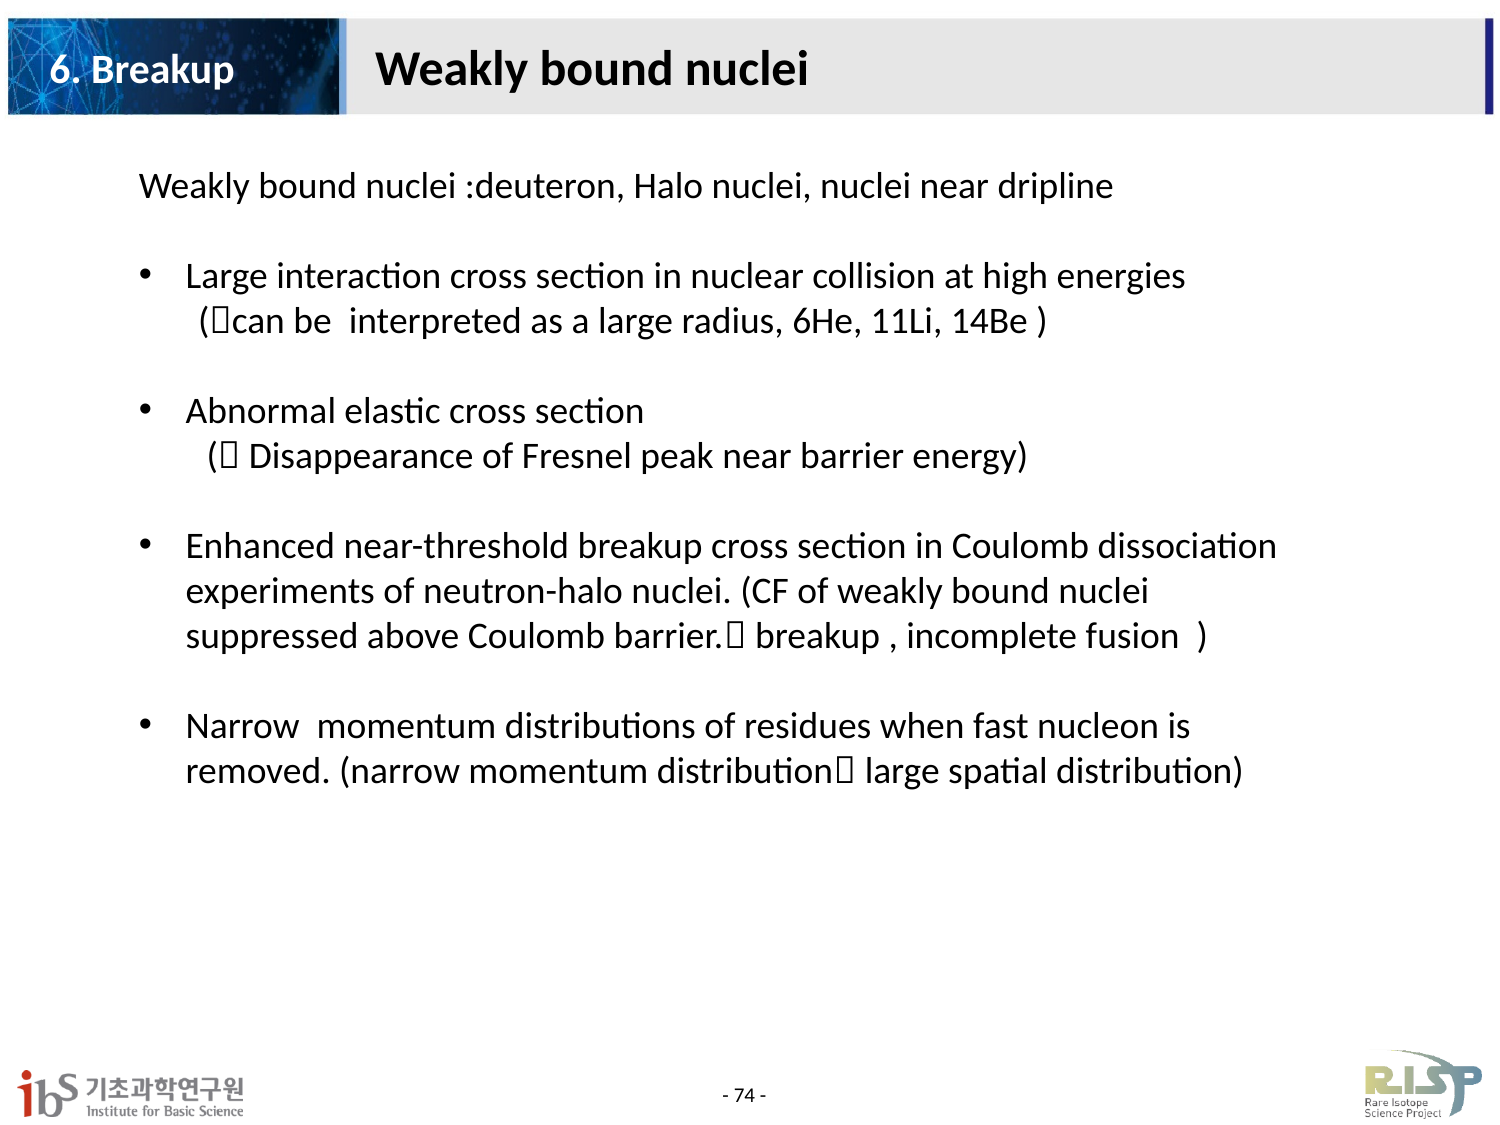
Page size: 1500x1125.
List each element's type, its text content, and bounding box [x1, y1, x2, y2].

picture [17, 1070, 243, 1117]
text_box Weakly bound nuclei :deuteron, Halo nuclei, nuclei near dripline Large interaction cross section in nuclear collision at high energies (can be interpreted as a large radius, 6He, 11Li, 14Be ) Abnormal elastic cross section ( Disappearance of Fresnel peak near barrier energy) Enhanced near-threshold breakup cross section in Coulomb dissociation experiments of neutron-halo nuclei. (CF of weakly bound nuclei suppressed above Coulomb barrier. breakup , incomplete fusion ) Narrow momentum distributions of residues when fast nucleon is removed. (narrow momentum distribution large spatial distribution) [123, 153, 1317, 889]
picture [1364, 1049, 1482, 1119]
picture [2, 10, 1500, 130]
